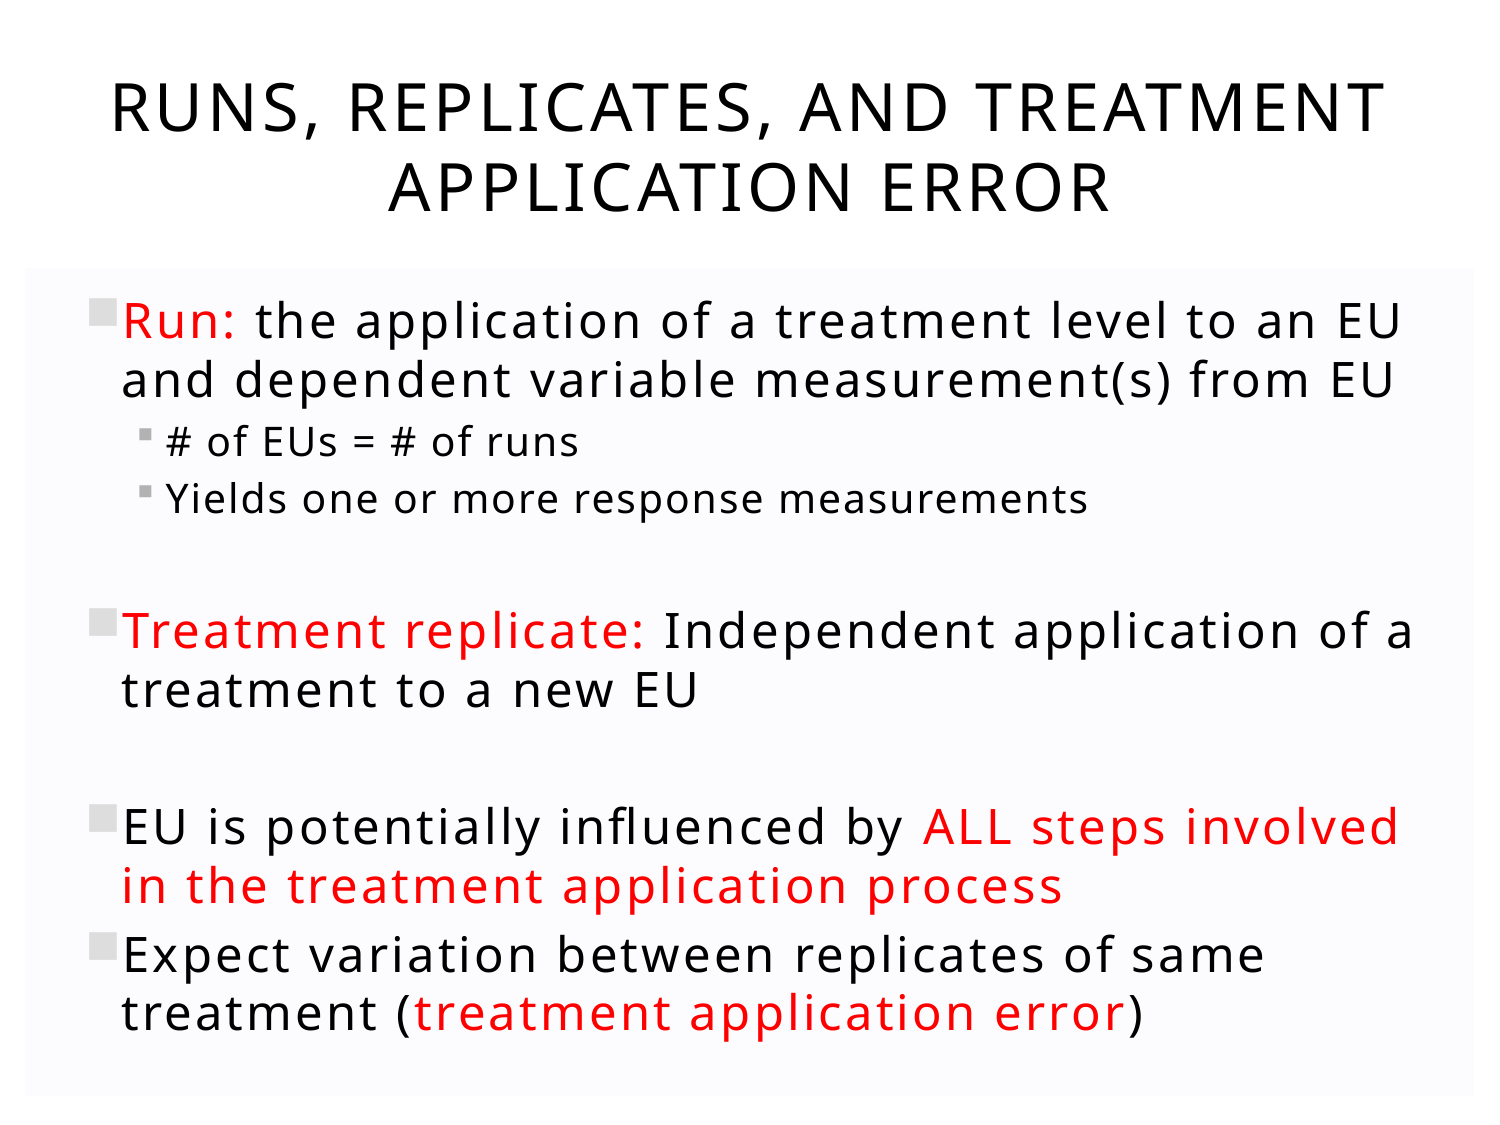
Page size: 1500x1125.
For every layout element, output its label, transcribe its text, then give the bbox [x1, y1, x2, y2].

title Runs, Replicates, and Treatment application error [62, 58, 1438, 232]
list Run: the application of a treatment level to an EU and dependent variable measurement(s) from EU # of EUs = # of runs Yields one or more response measurements Treatment replicate: Independent application of a treatment to a new EU EU is potentially influenced by ALL steps involved in the treatment application process Expect variation between replicates of same treatment (treatment application error) [62, 281, 1442, 1093]
